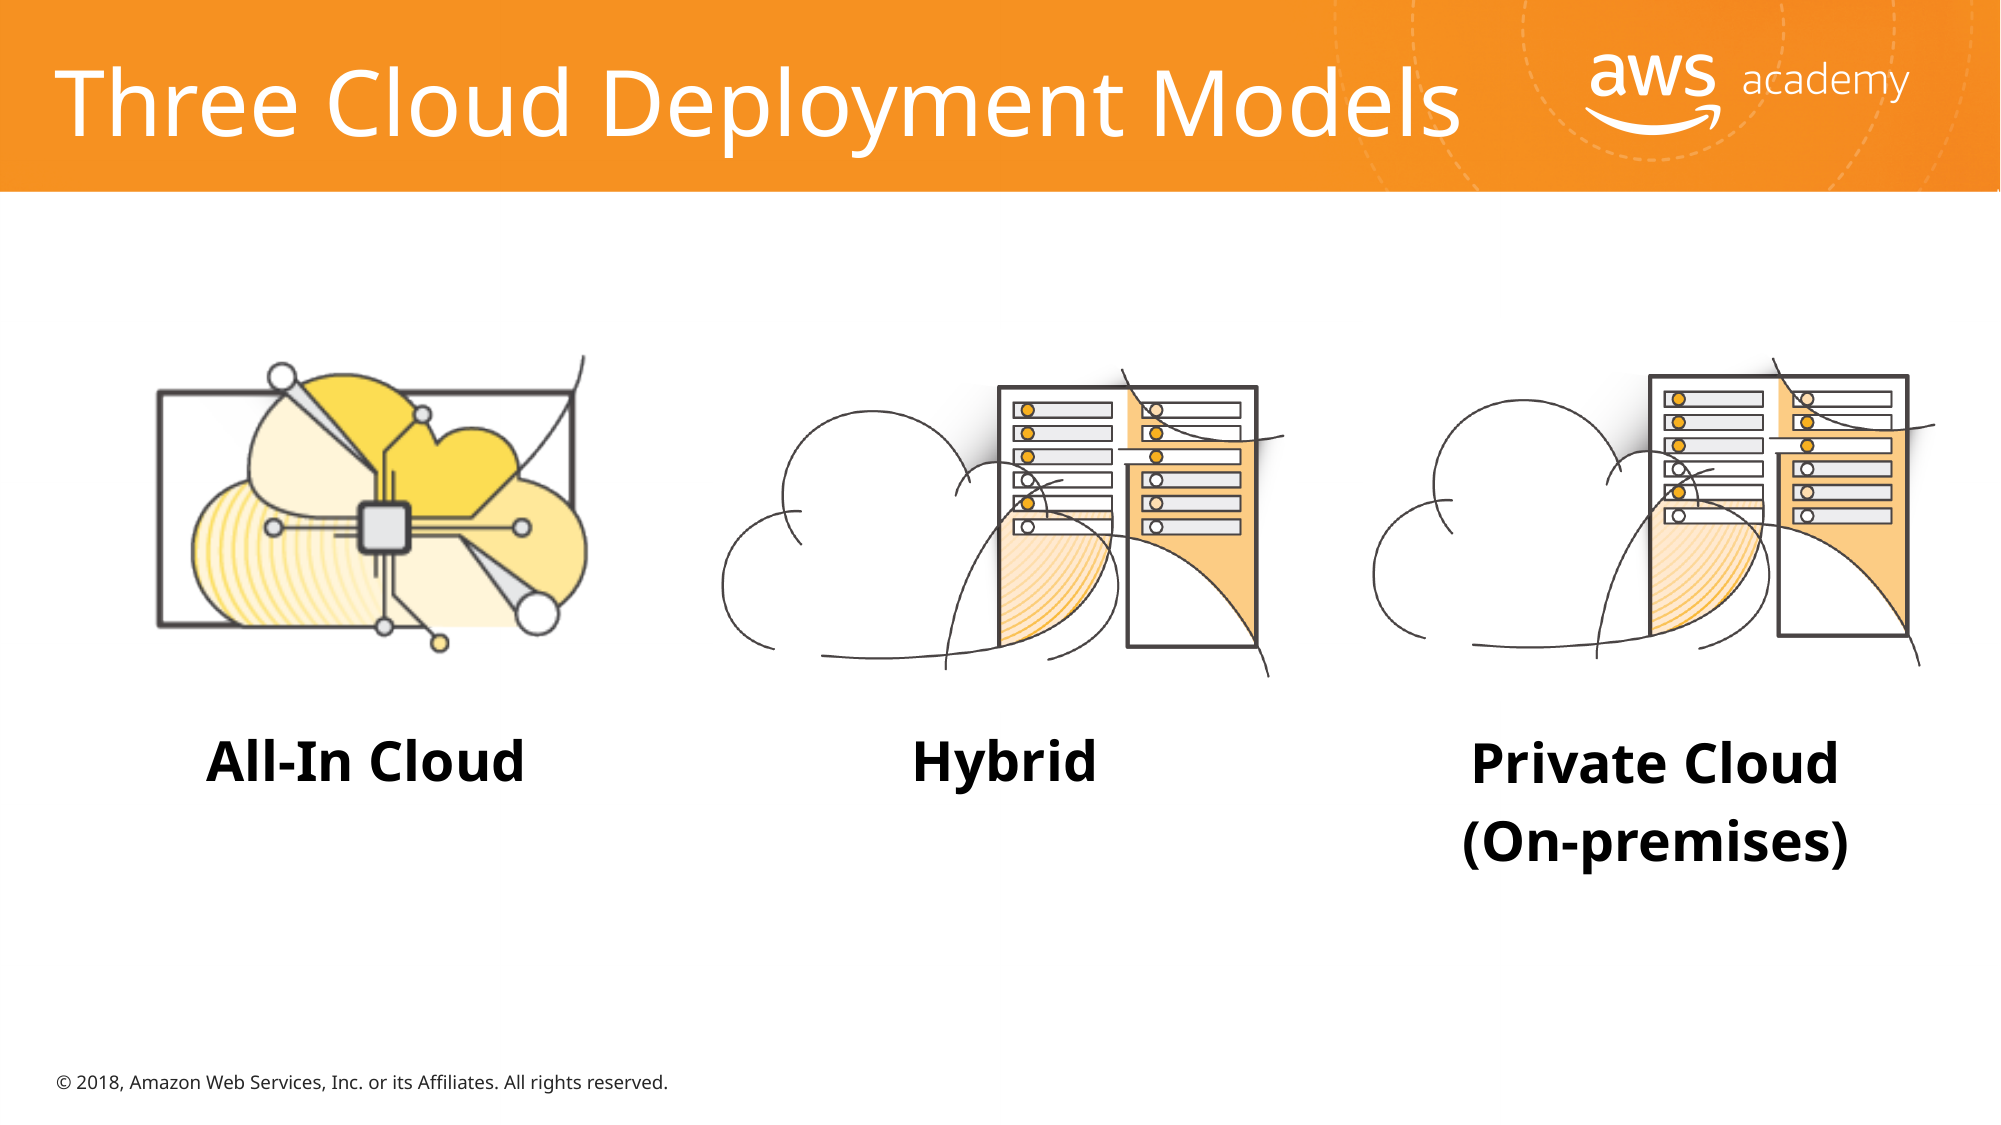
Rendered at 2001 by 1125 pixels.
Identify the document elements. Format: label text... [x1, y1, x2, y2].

text_box Private Cloud (On-premises) [1424, 717, 1887, 806]
picture [0, 0, 1997, 1125]
title Three Cloud Deployment Models [39, 43, 1569, 172]
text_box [86, 286, 1298, 820]
